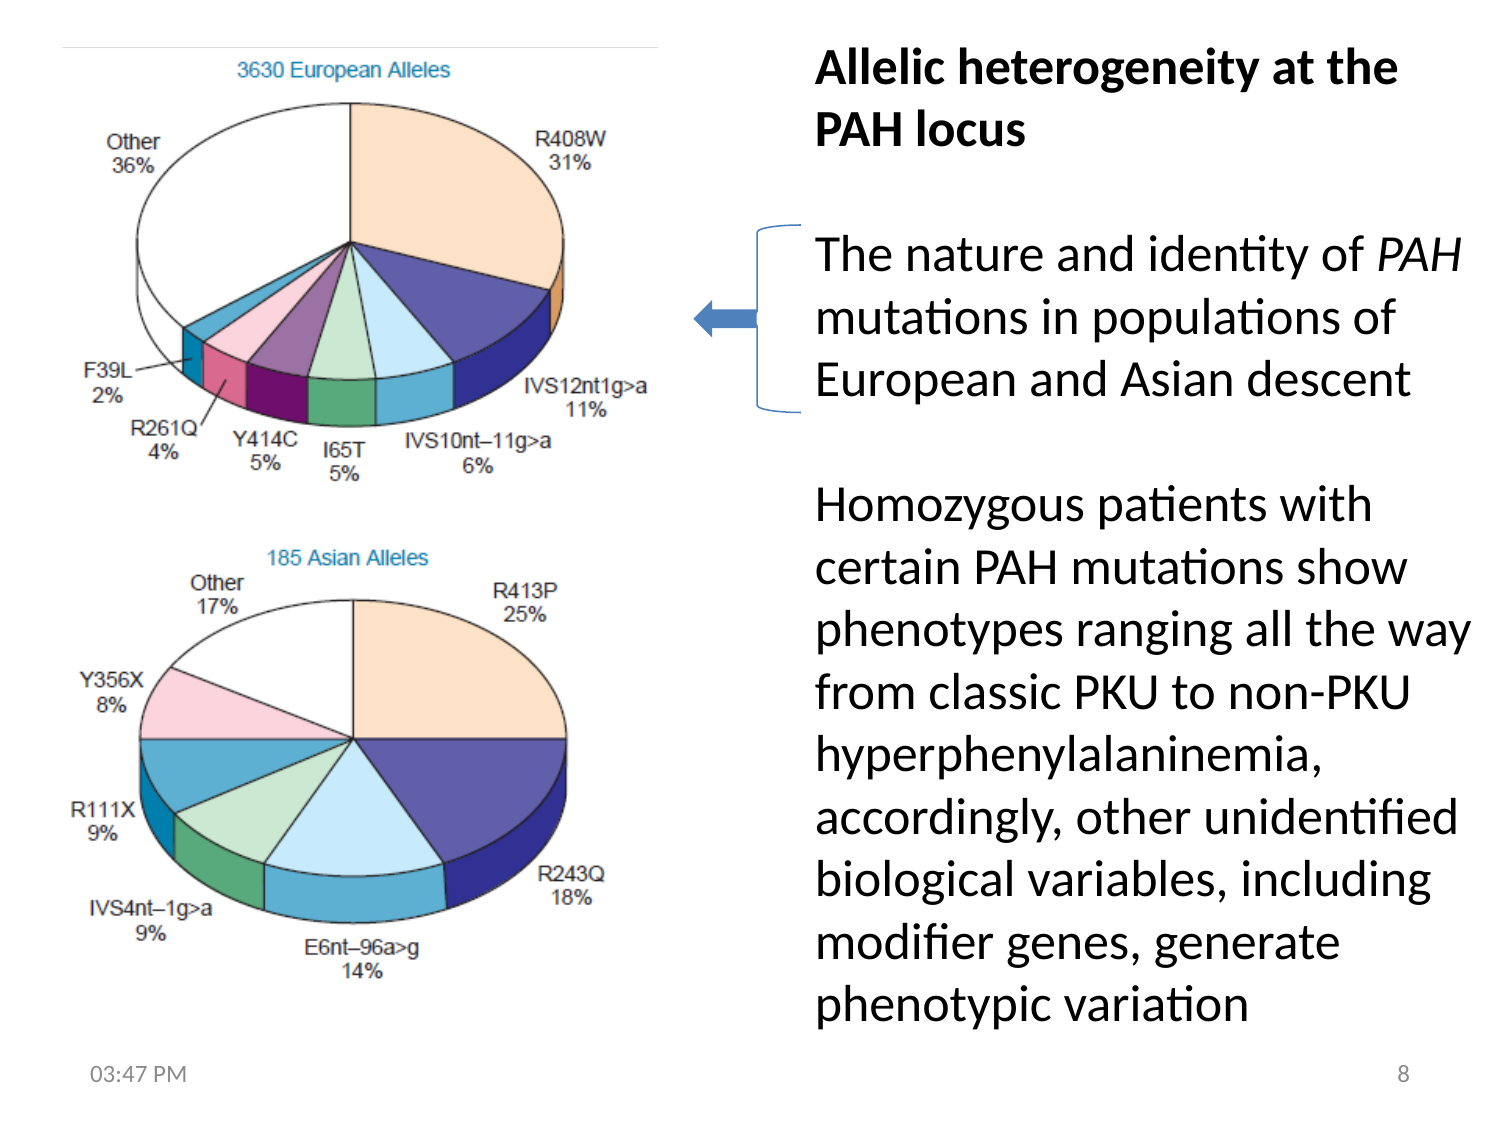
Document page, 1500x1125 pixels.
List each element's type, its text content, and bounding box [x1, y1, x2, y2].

text_box Allelic heterogeneity at the PAH locus The nature and identity of PAH mutations in populations of European and Asian descent Homozygous patients with certain PAH mutations show phenotypes ranging all the way from classic PKU to non-PKU hyperphenylalaninemia, accordingly, other unidentified biological variables, including modifier genes, generate phenotypic variation [799, 24, 1488, 1040]
slide_number 8 [1074, 1042, 1425, 1103]
picture [62, 47, 659, 983]
text_box [691, 298, 759, 340]
text_box [756, 224, 801, 414]
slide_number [75, 1042, 425, 1103]
